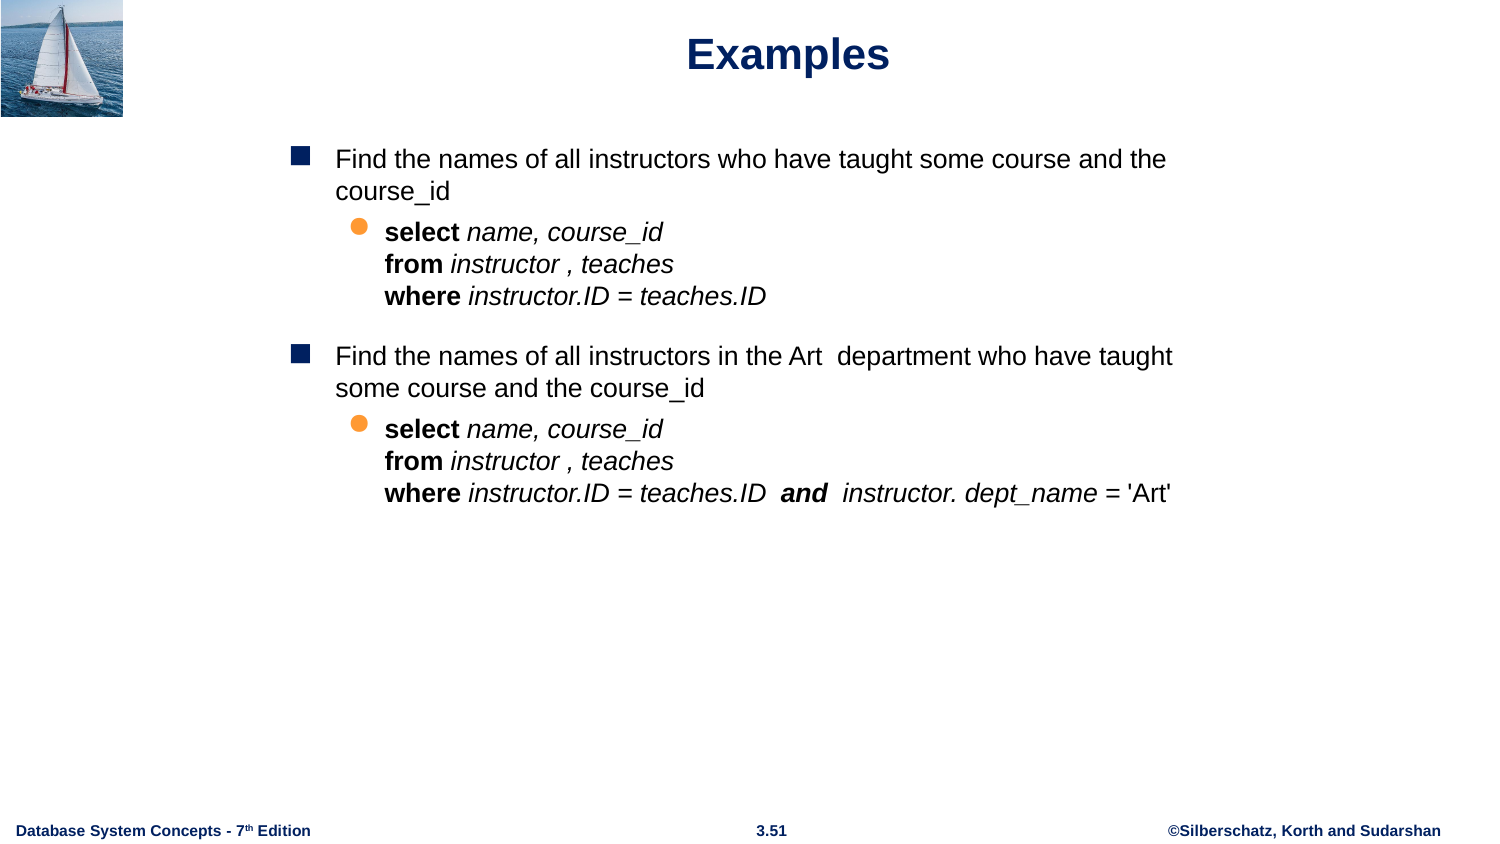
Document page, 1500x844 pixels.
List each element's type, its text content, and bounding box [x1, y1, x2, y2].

picture [0, 0, 123, 117]
list Find the names of all instructors who have taught some course and the course_id select name, course_id from instructor , teaches where instructor.ID = teaches.ID Find the names of all instructors in the Art department who have taught some course and the course_id select name, course_id from instructor , teaches where instructor.ID = teaches.ID and instructor. dept_name = 'Art' [282, 136, 1221, 693]
title Examples [125, 14, 1452, 90]
